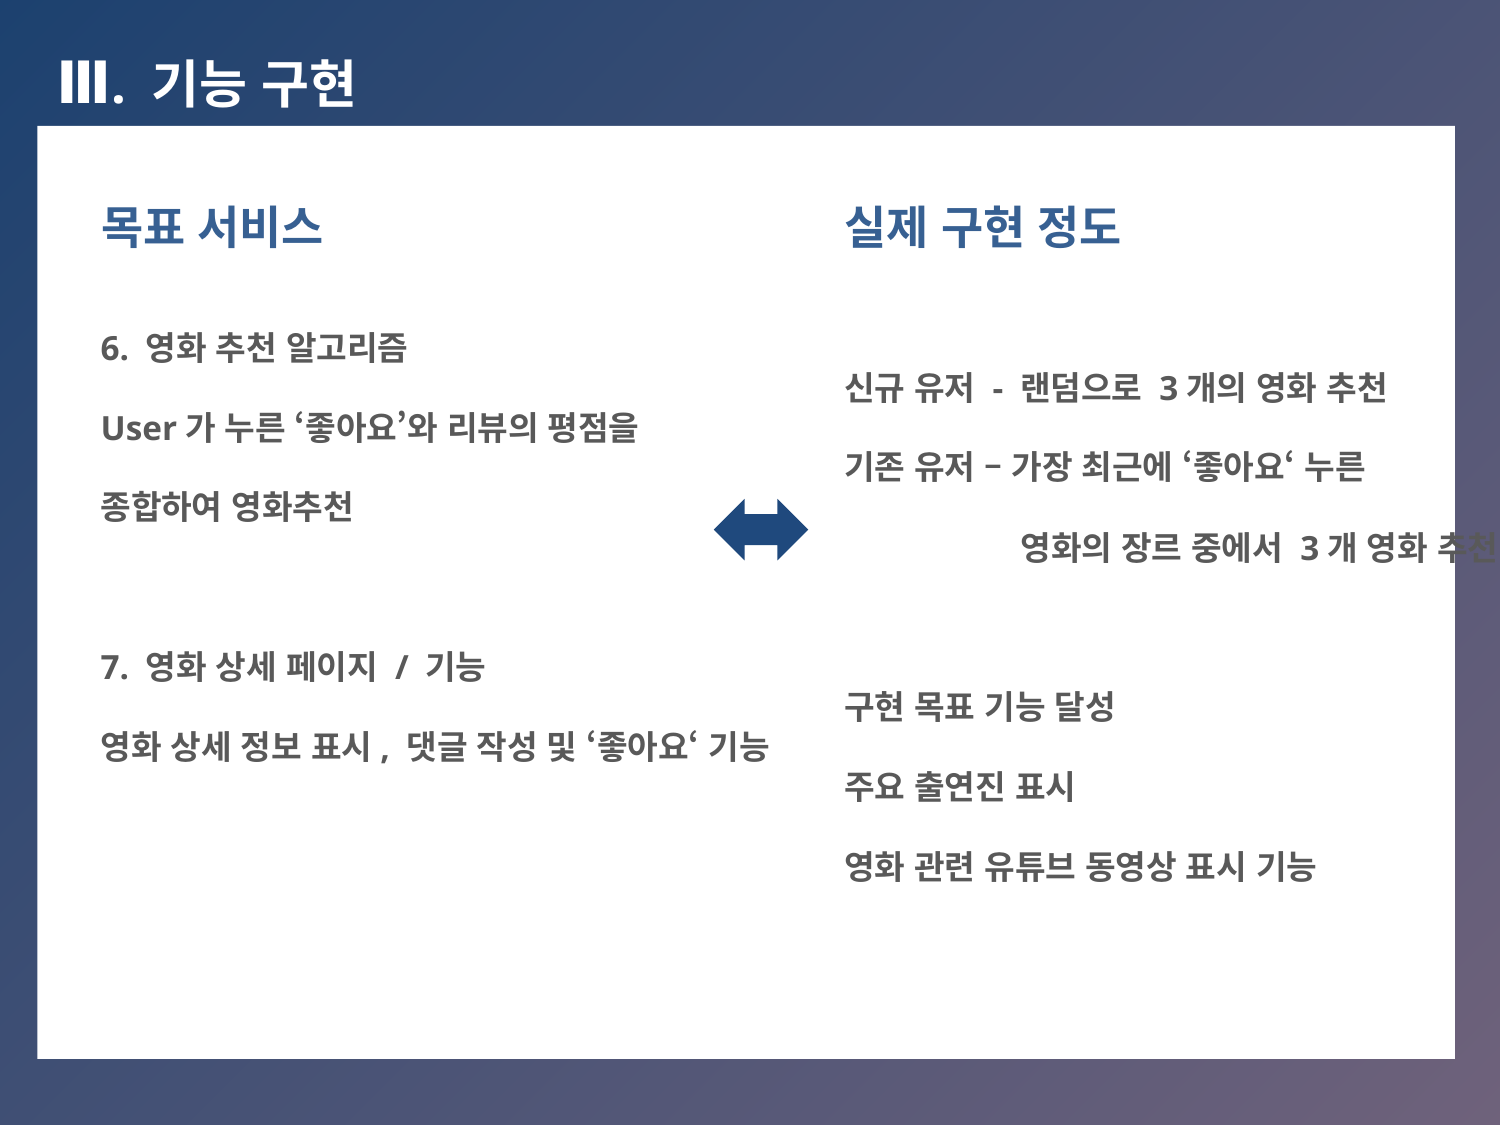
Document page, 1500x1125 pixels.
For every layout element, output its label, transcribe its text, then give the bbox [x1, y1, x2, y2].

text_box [829, 190, 1500, 922]
text_box Ⅲ. 기능 구현 [41, 37, 1382, 123]
text_box [35, 124, 1457, 1061]
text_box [85, 190, 828, 841]
